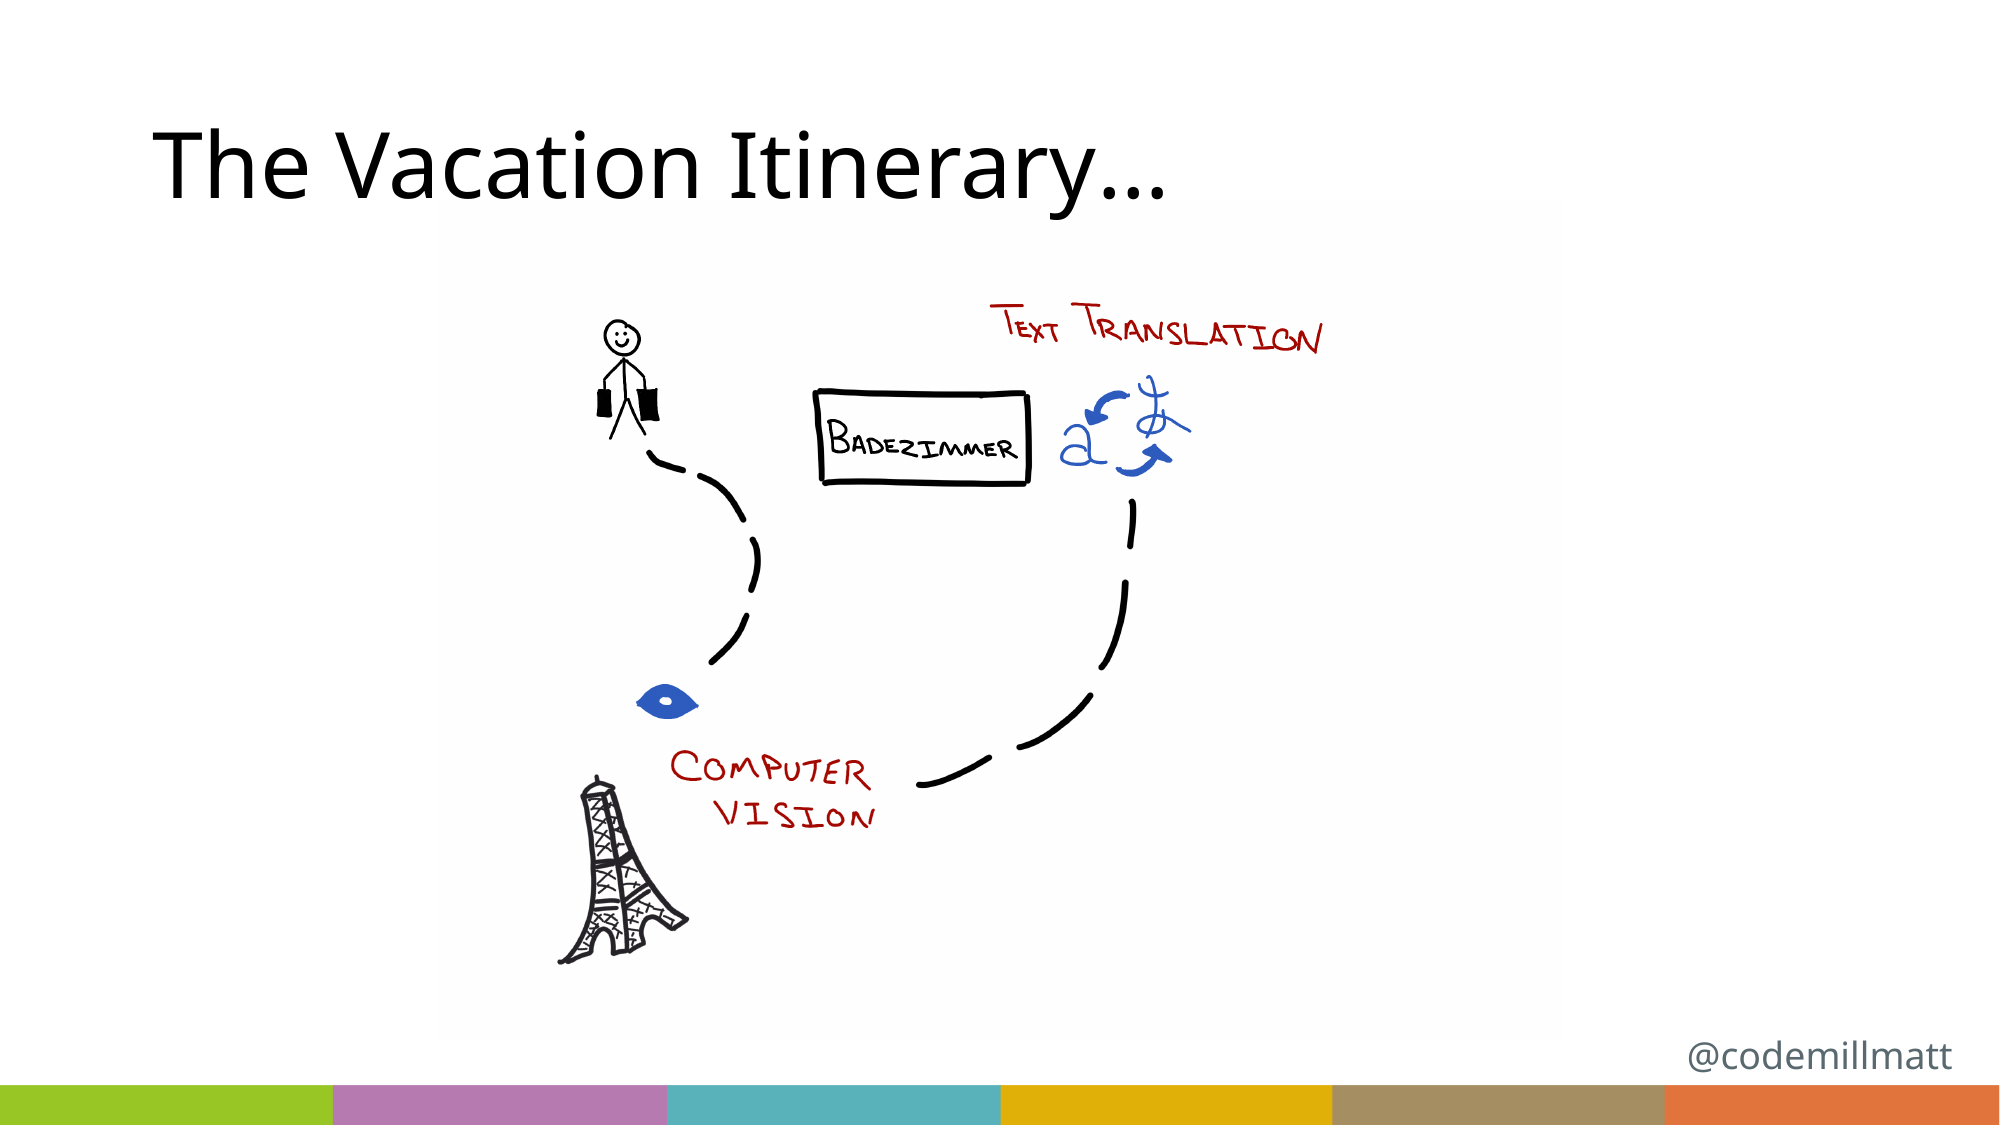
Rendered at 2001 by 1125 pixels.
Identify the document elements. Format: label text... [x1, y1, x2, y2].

title The Vacation Itinerary… [137, 59, 1863, 278]
picture [437, 198, 1563, 1042]
